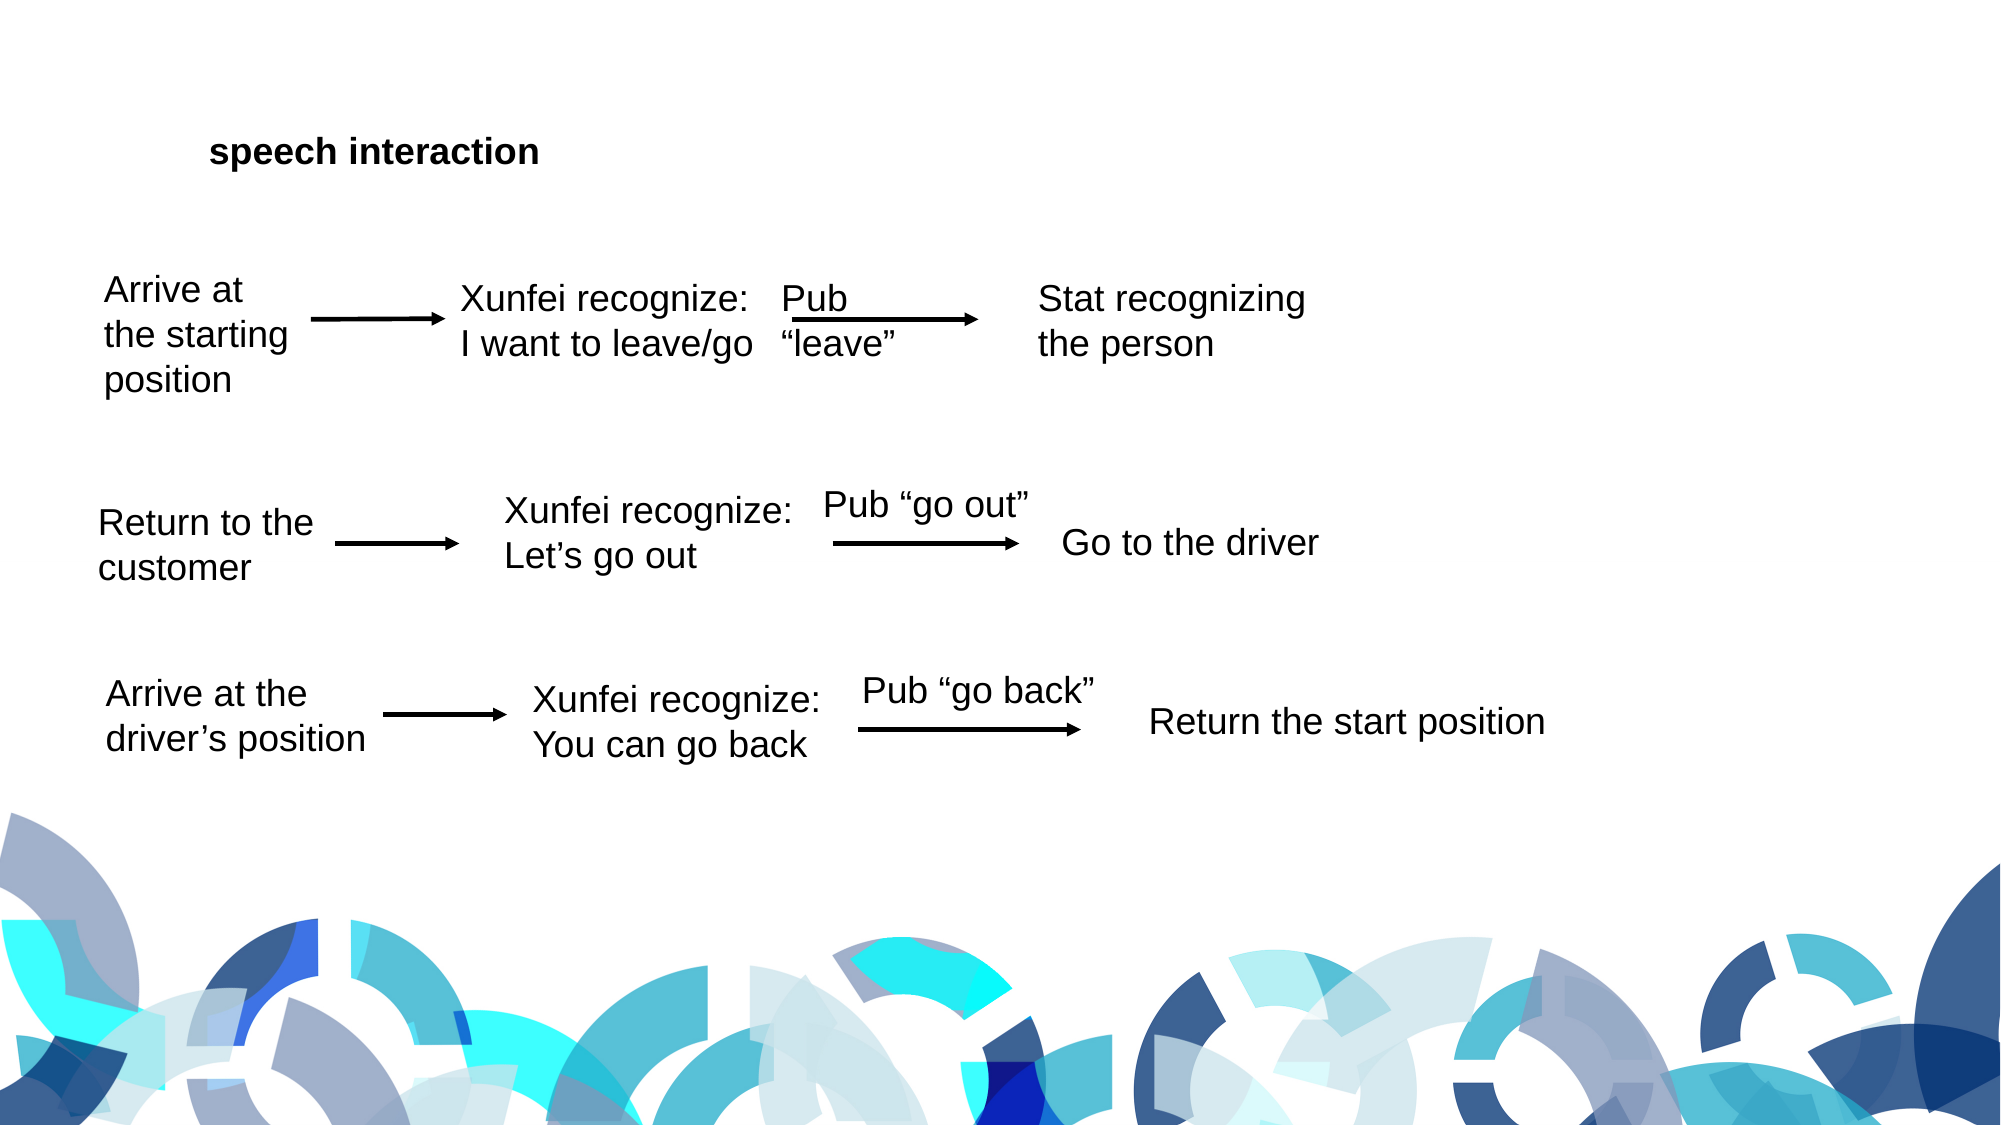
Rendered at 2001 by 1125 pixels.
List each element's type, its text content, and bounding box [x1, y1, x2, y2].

text_box Stat recognizing the person [1023, 266, 1332, 371]
text_box Arrive at the starting position [89, 257, 311, 408]
text_box Pub “go back” [847, 658, 1110, 719]
text_box Xunfei recognize: You can go back [517, 667, 837, 773]
text_box Return the start position [1133, 689, 1562, 750]
text_box Pub “leave” [766, 266, 979, 371]
text_box Go to the driver [1046, 510, 1335, 571]
text_box Xunfei recognize: I want to leave/go [445, 266, 766, 371]
text_box Pub “go out” [808, 472, 1044, 533]
text_box speech interaction [194, 120, 1322, 180]
picture [0, 0, 2001, 1125]
text_box Return to the customer [83, 490, 336, 596]
text_box Arrive at the driver’s position [90, 661, 382, 767]
text_box Xunfei recognize: Let’s go out [489, 478, 809, 584]
